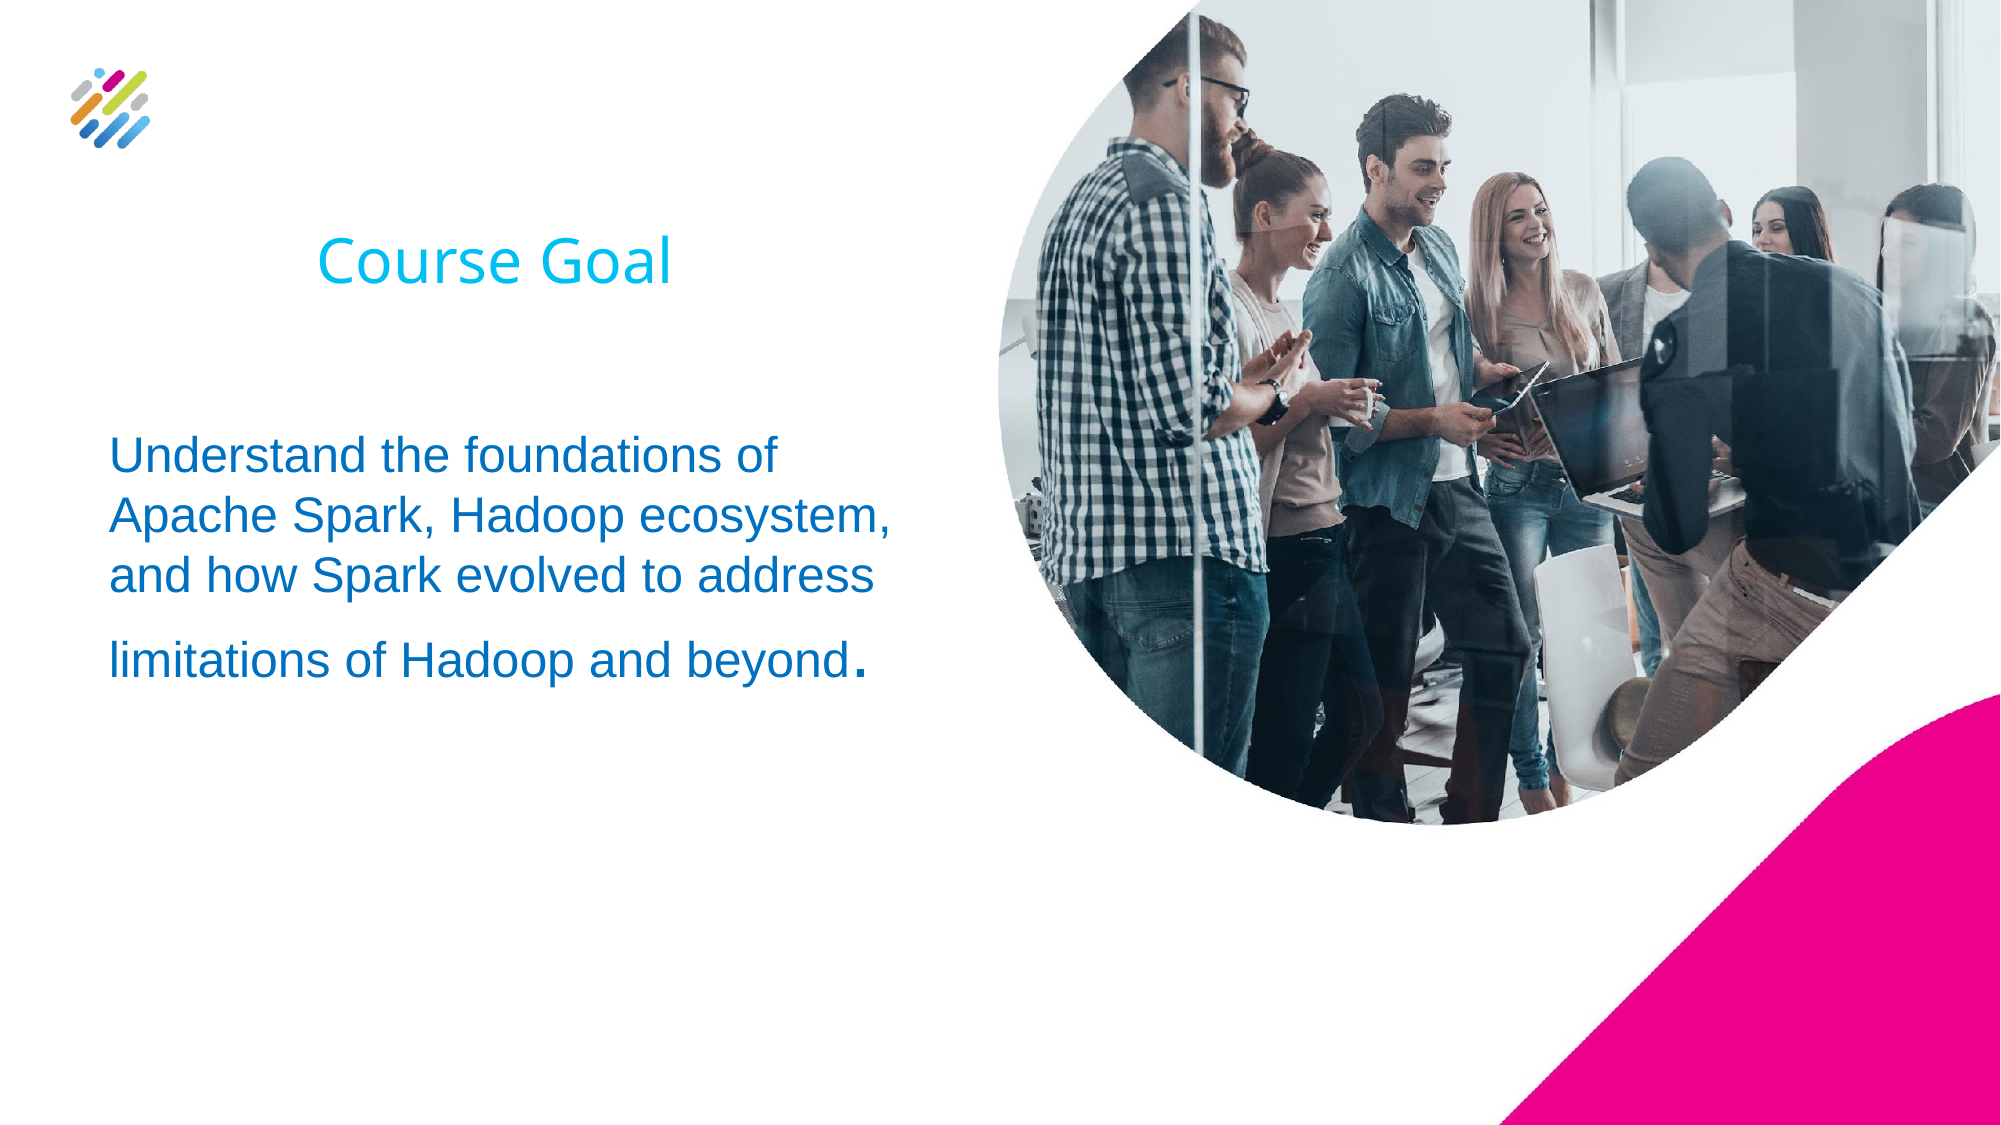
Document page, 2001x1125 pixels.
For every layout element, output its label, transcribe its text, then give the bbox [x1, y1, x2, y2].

text_box Understand the foundations of Apache Spark, Hadoop ecosystem, and how Spark evolved to address limitations of Hadoop and beyond. [93, 414, 950, 700]
title Course Goal [121, 190, 870, 340]
picture [0, 0, 2001, 1125]
